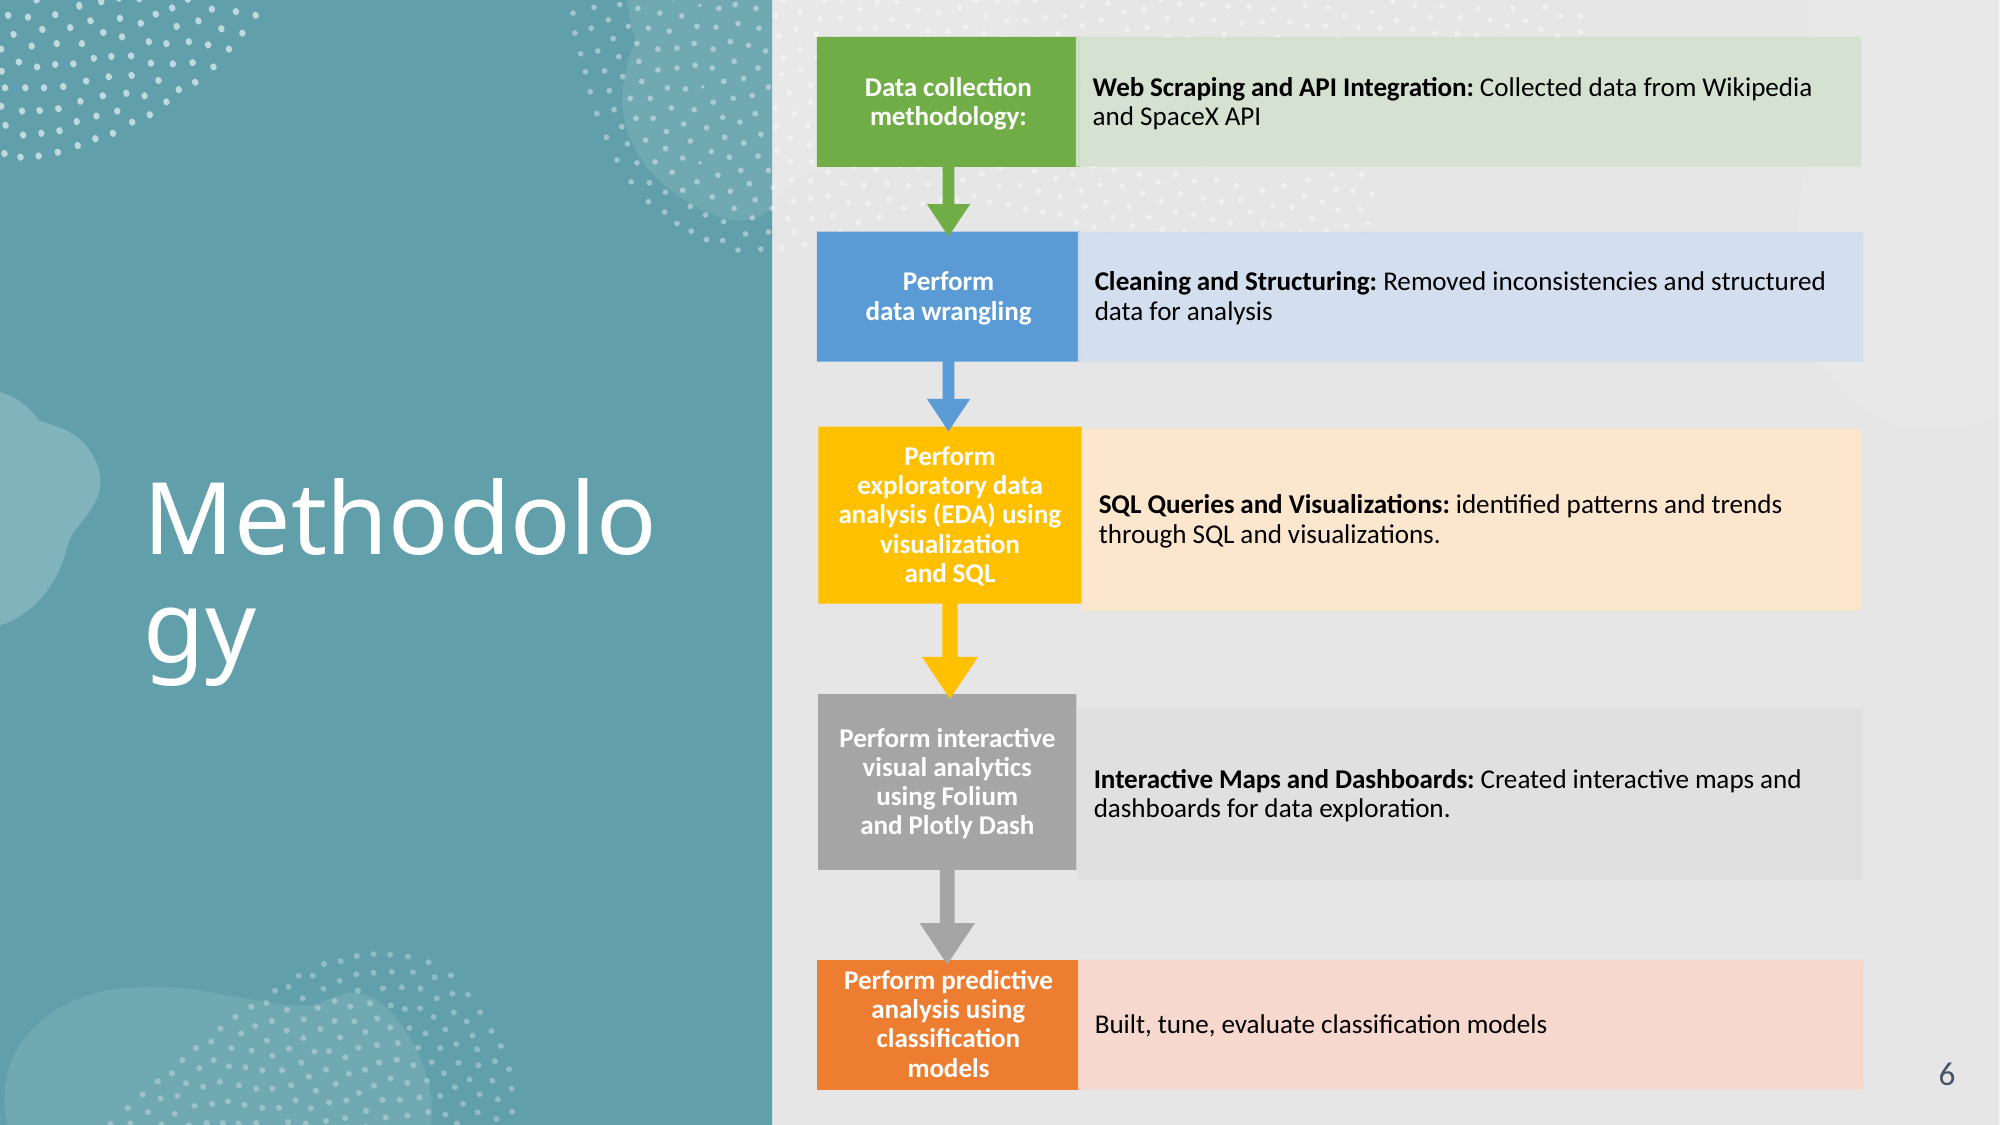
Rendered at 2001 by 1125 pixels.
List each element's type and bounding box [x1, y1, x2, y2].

text_box [0, 0, 2000, 1125]
text_box [817, 37, 1863, 1089]
